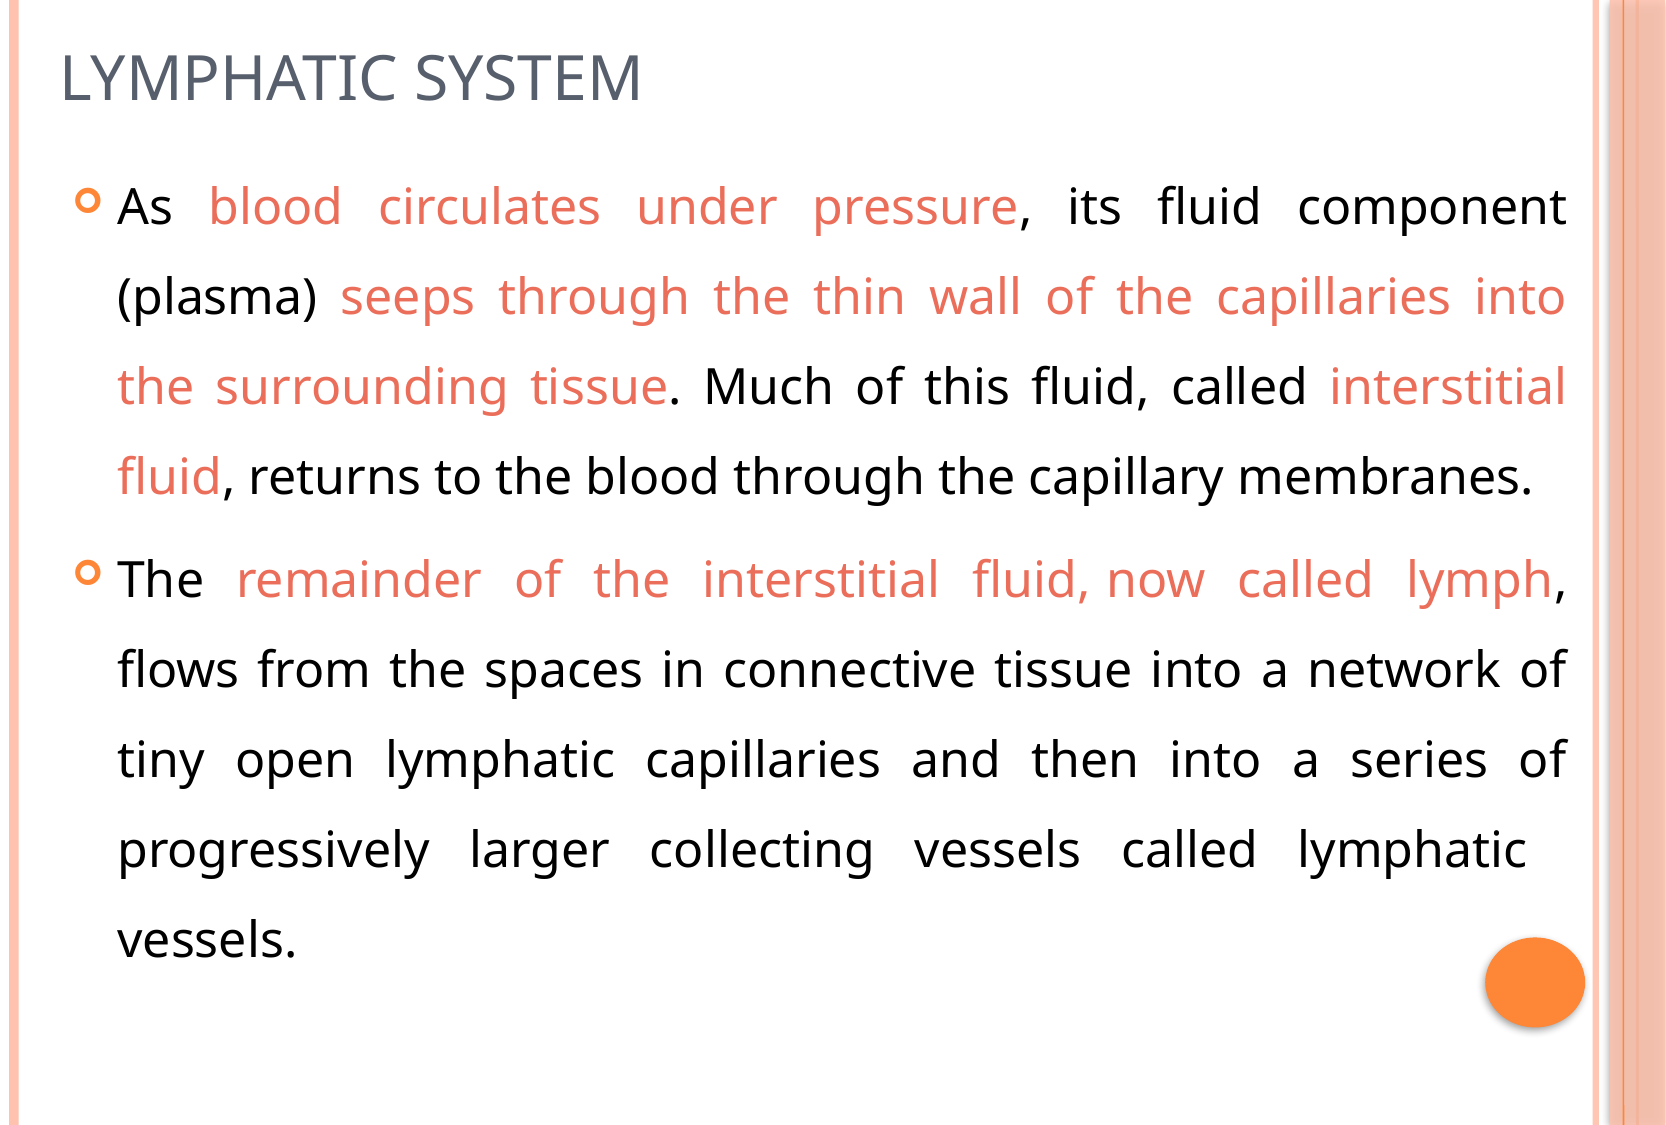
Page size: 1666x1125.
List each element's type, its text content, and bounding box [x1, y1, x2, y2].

list As blood circulates under pressure, its fluid component (plasma) seeps through the thin wall of the capillaries into the surrounding tissue. Much of this fluid, called interstitial fluid, returns to the blood through the capillary membranes. The remainder of the interstitial fluid, now called lymph, flows from the spaces in connective tissue into a network of tiny open lymphatic capillaries and then into a series of progressively larger collecting vessels called lymphatic vessels. [57, 137, 1583, 1000]
title Lymphatic System [45, 12, 1405, 121]
